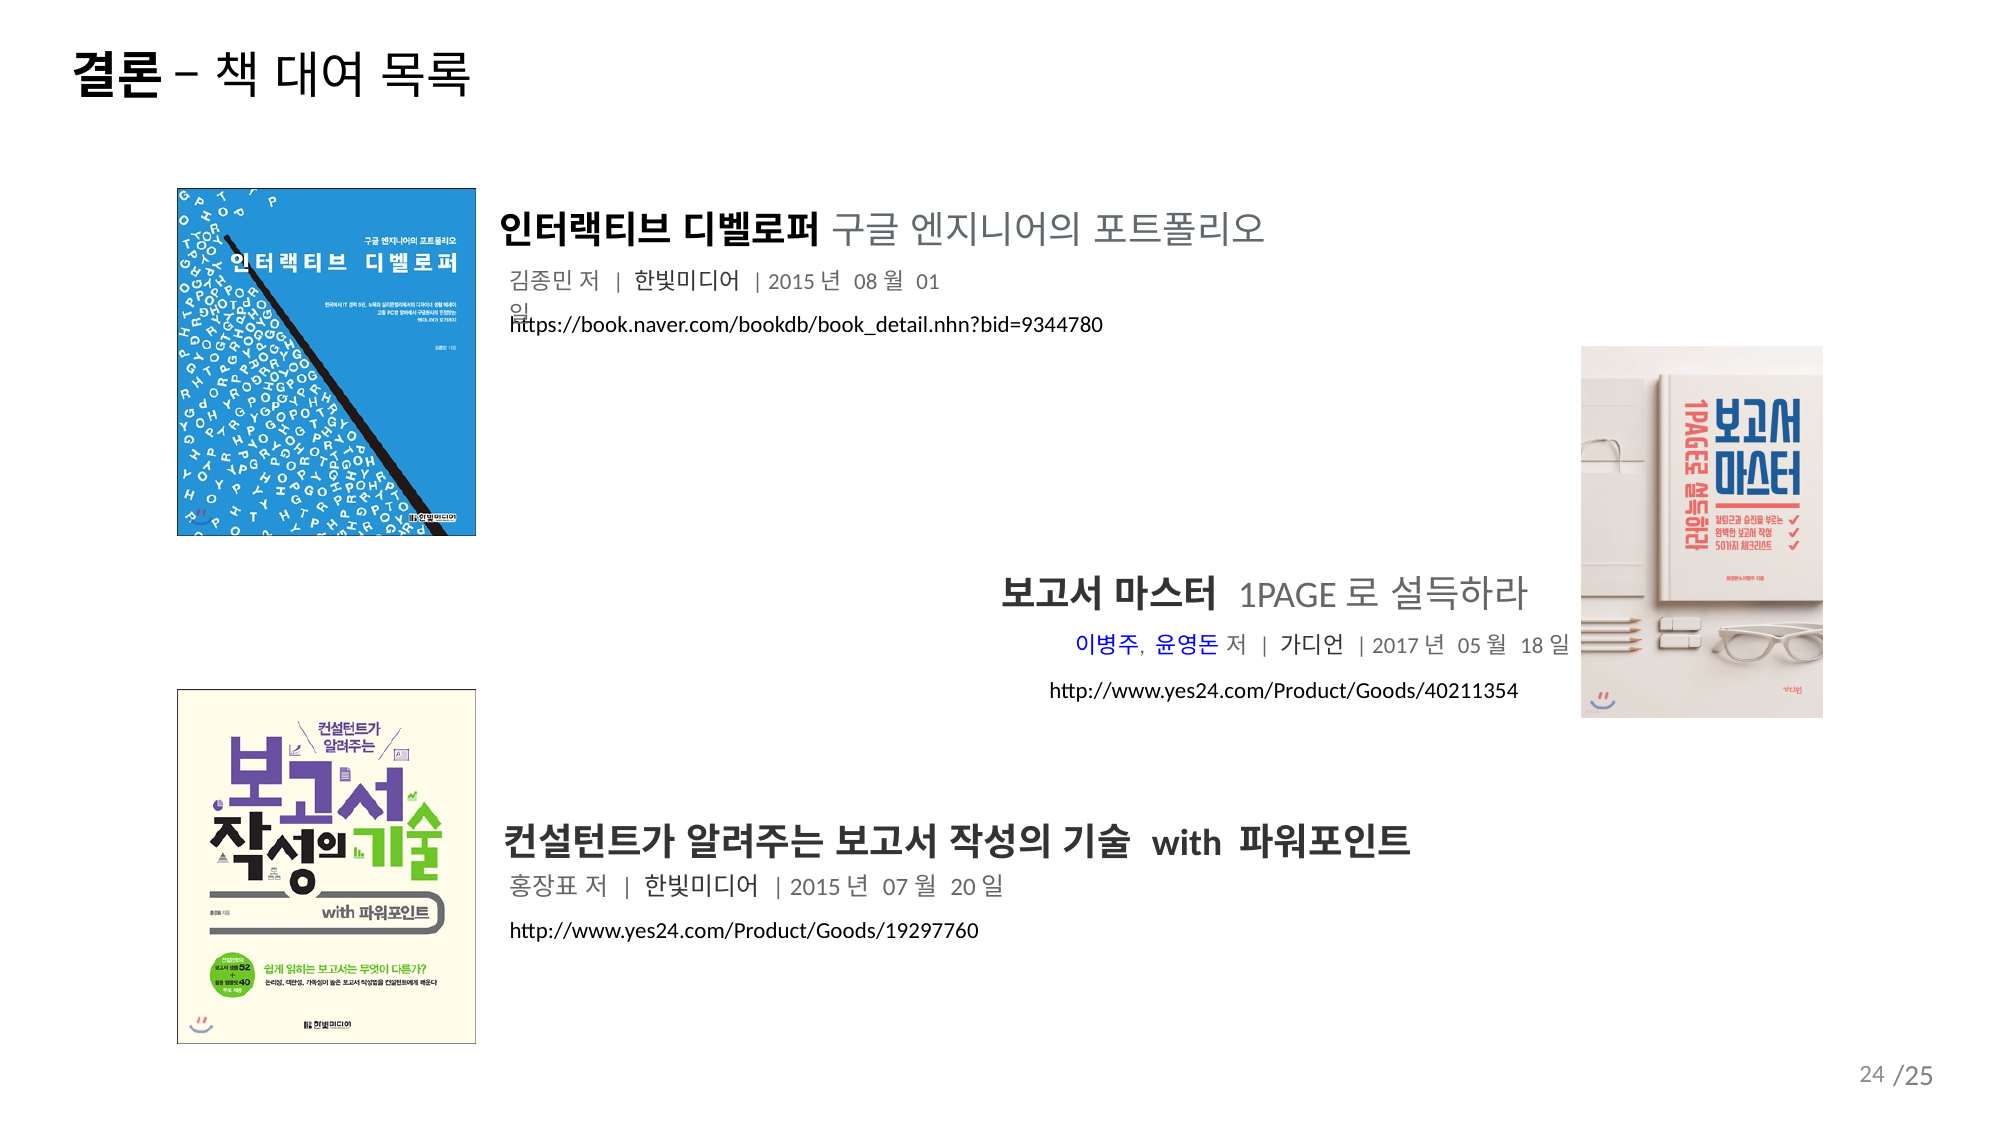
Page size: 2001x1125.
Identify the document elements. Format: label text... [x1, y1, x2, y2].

text_box 홍장표 저 | 한빛미디어 | 2015년 07월 20일 [494, 862, 1495, 908]
text_box 컨설턴트가 알려주는 보고서 작성의 기술 with 파워포인트 [489, 810, 1489, 870]
picture [176, 188, 476, 537]
text_box http://www.yes24.com/Product/Goods/19297760 [494, 908, 1495, 951]
slide_number 24 [1433, 1042, 1900, 1103]
text_box 결론 – 책 대여 목록 [56, 36, 488, 112]
text_box https://book.naver.com/bookdb/book_detail.nhn?bid=9344780 [494, 302, 1241, 345]
text_box 김종민 저 | 한빛미디어 | 2015년 08월 01일 [494, 259, 981, 335]
text_box 보고서 마스터 1PAGE로 설득하라 [986, 562, 1572, 623]
picture [176, 689, 476, 1044]
text_box 이병주, 윤영돈 저 | 가디언 | 2017년 05월 18일 [1060, 623, 1574, 672]
text_box http://www.yes24.com/Product/Goods/40211354 [1034, 668, 1572, 711]
picture [1580, 345, 1824, 718]
text_box 인터랙티브 디벨로퍼 구글 엔지니어의 포트폴리오 [485, 198, 1354, 259]
